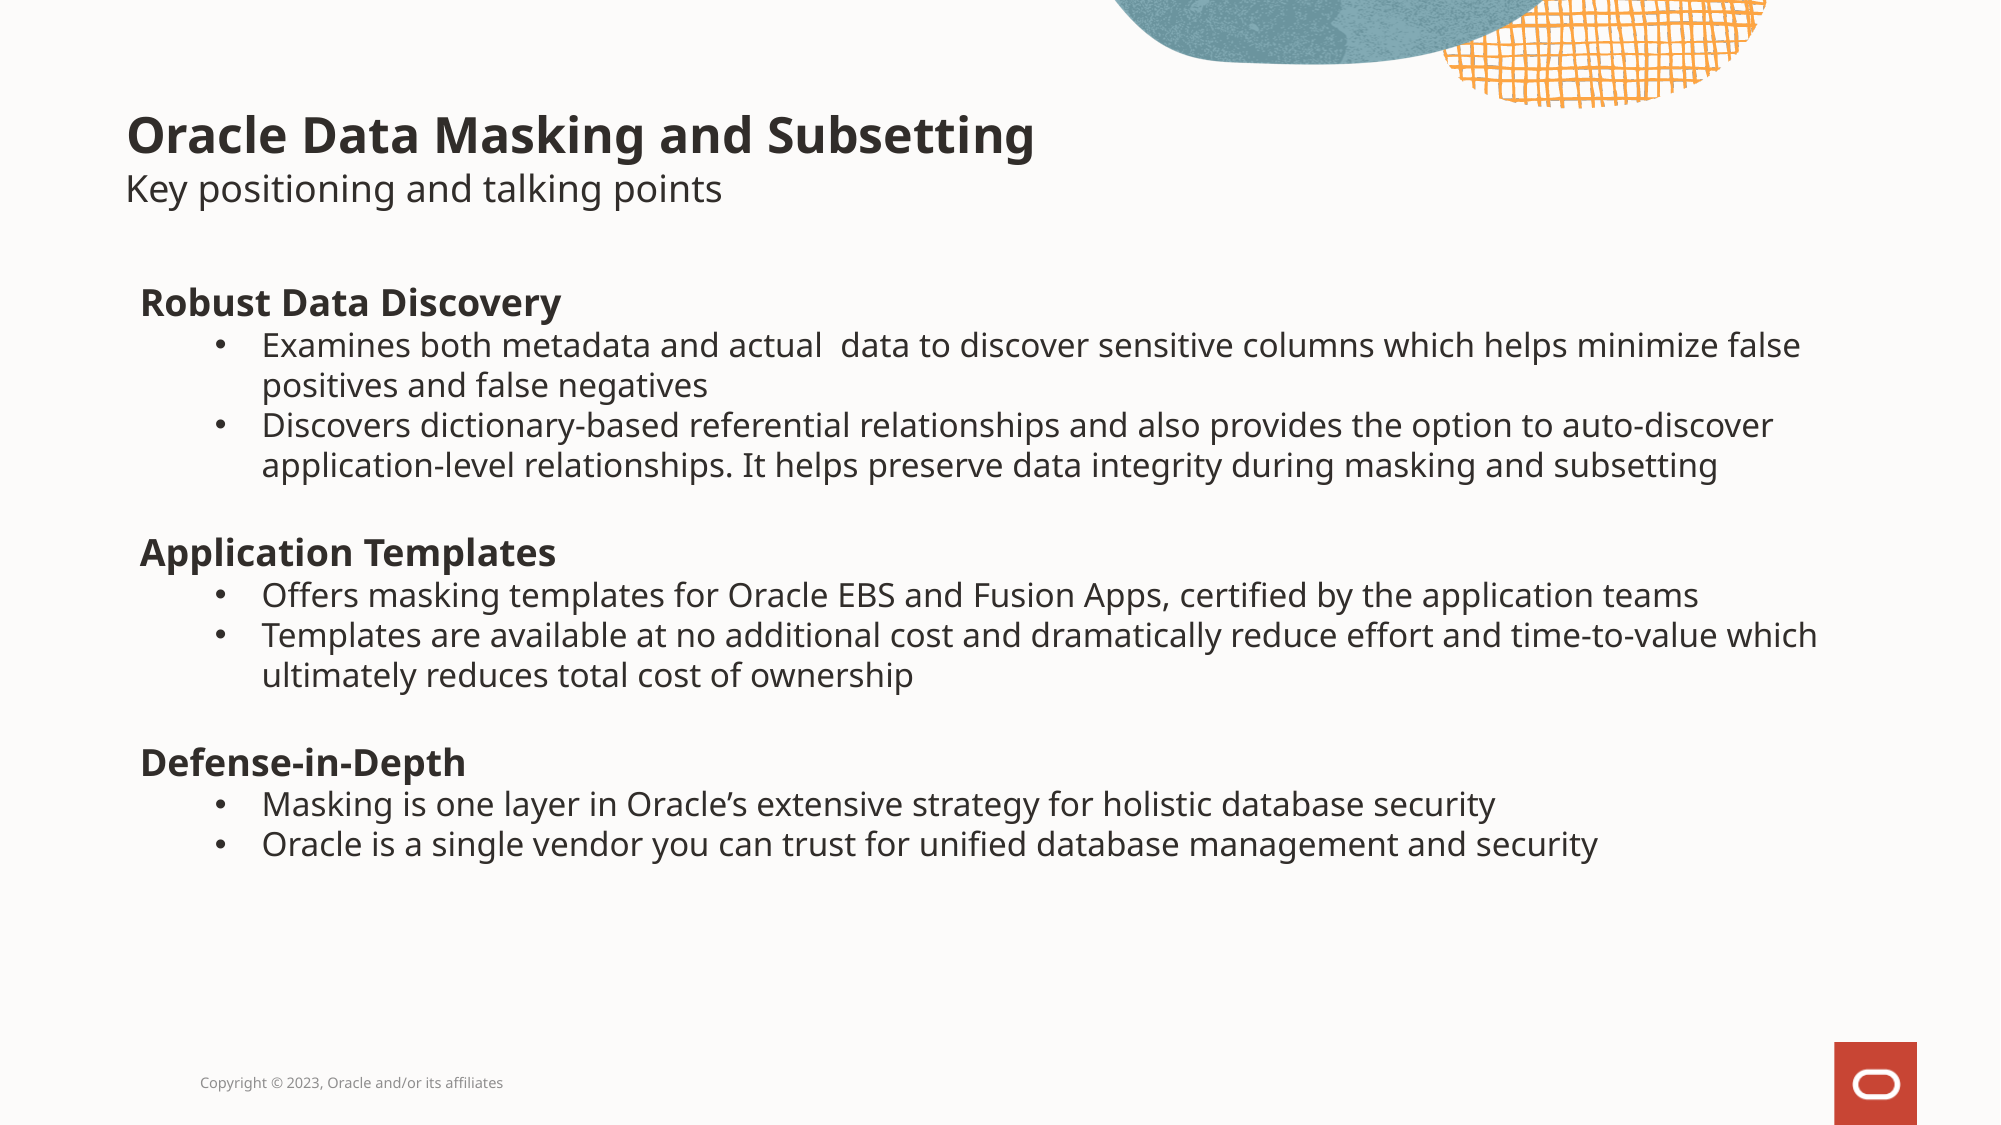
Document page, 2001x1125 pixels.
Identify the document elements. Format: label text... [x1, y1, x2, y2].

list Key positioning and talking points [125, 168, 1876, 223]
title Oracle Data Masking and Subsetting [126, 29, 1877, 165]
text_box Robust Data Discovery Examines both metadata and actual data to discover sensitive columns which helps minimize false positives and false negatives Discovers dictionary-based referential relationships and also provides the option to auto-discover application-level relationships. It helps preserve data integrity during masking and subsetting Application Templates Offers masking templates for Oracle EBS and Fusion Apps, certified by the application teams Templates are available at no additional cost and dramatically reduce effort and time-to-value which ultimately reduces total cost of ownership Defense-in-Depth Masking is one layer in Oracle’s extensive strategy for holistic database security Oracle is a single vendor you can trust for unified database management and security [125, 271, 1900, 871]
picture [1087, 0, 1817, 29]
footer Copyright © 2023, Oracle and/or its affiliates [185, 1053, 1128, 1114]
